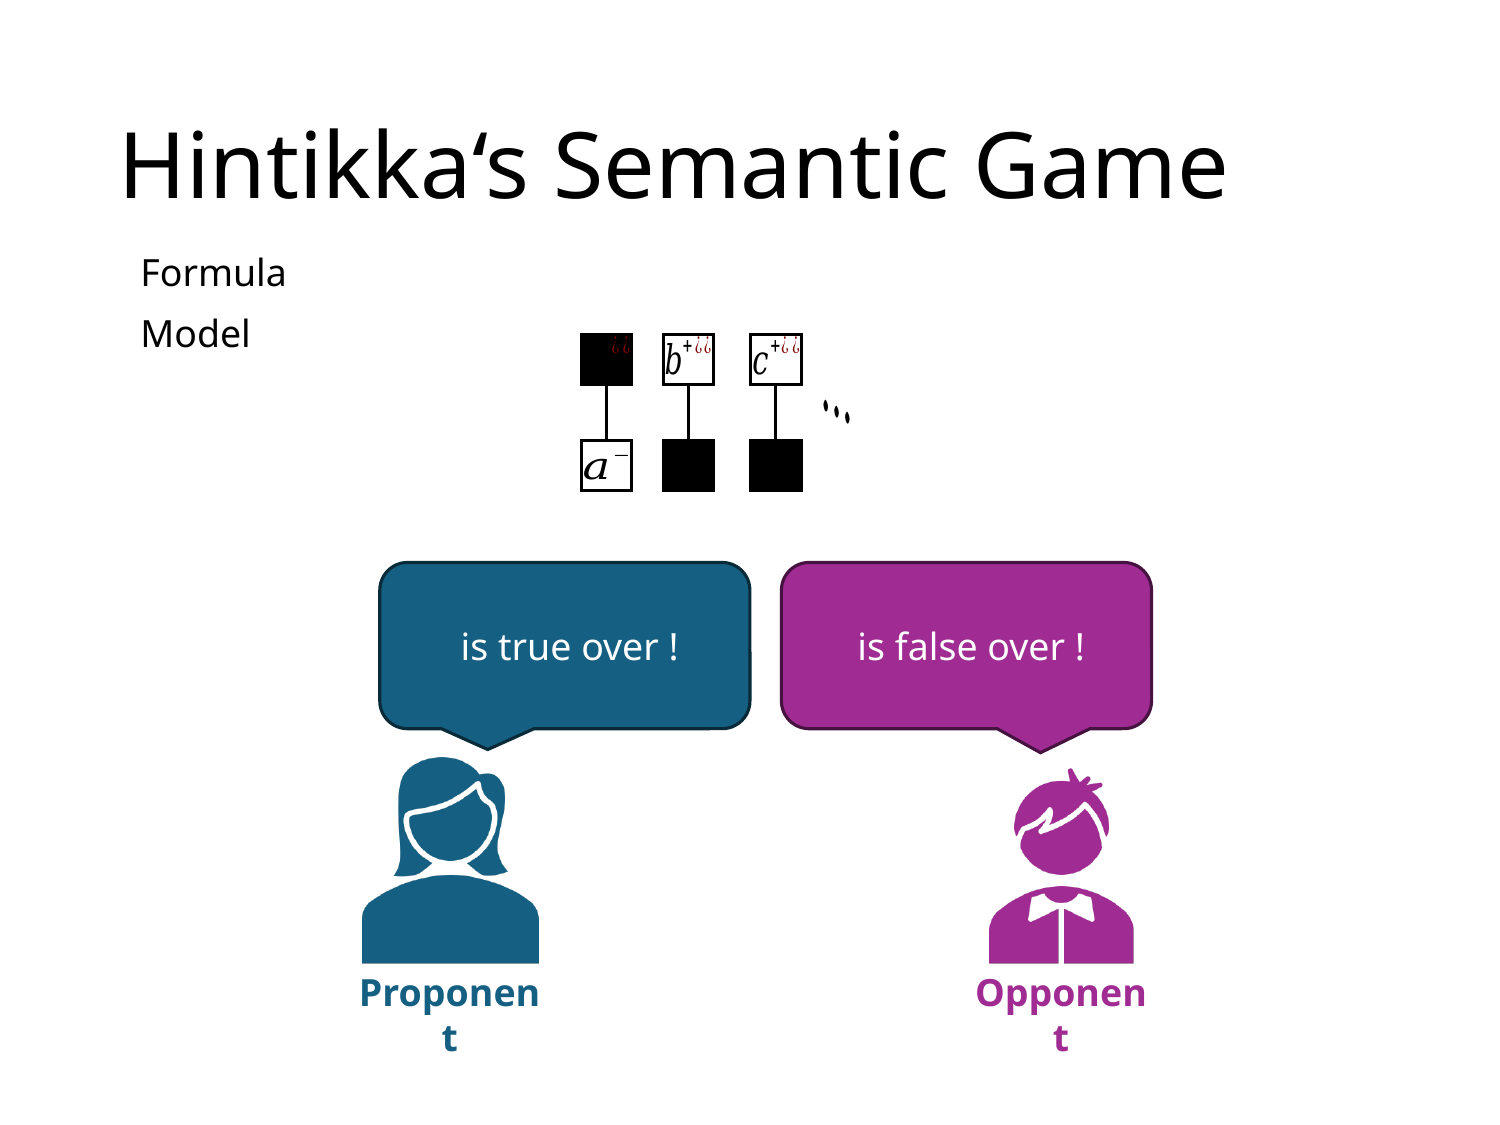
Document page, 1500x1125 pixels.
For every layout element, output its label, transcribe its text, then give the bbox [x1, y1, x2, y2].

text_box Opponent [952, 1003, 1170, 1066]
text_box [780, 561, 1195, 1003]
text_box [316, 561, 751, 1003]
title Hintikka‘s Semantic Game [103, 59, 1397, 278]
text_box Proponent [341, 1003, 558, 1066]
